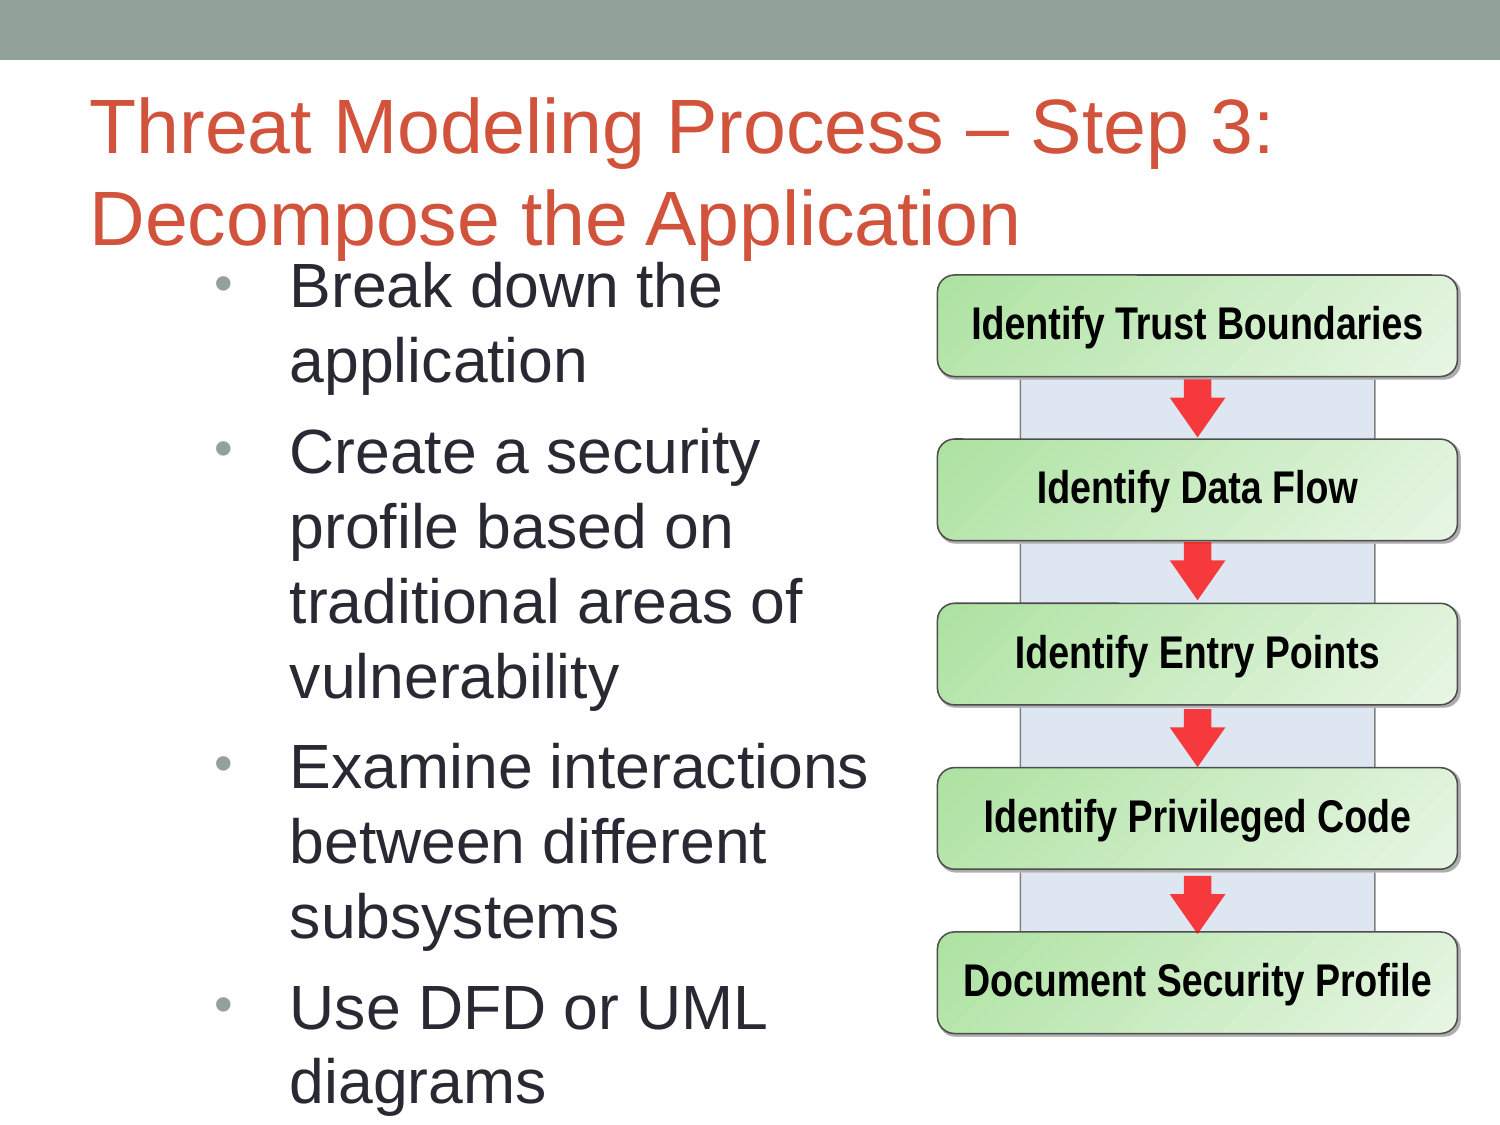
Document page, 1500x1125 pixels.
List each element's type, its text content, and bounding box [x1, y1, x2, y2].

title Threat Modeling Process – Step 3: Decompose the Application [75, 87, 1425, 250]
list Break down the application Create a security profile based on traditional areas of vulnerability Examine interactions between different subsystems Use DFD or UML diagrams [199, 250, 933, 1125]
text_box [937, 274, 1458, 1034]
